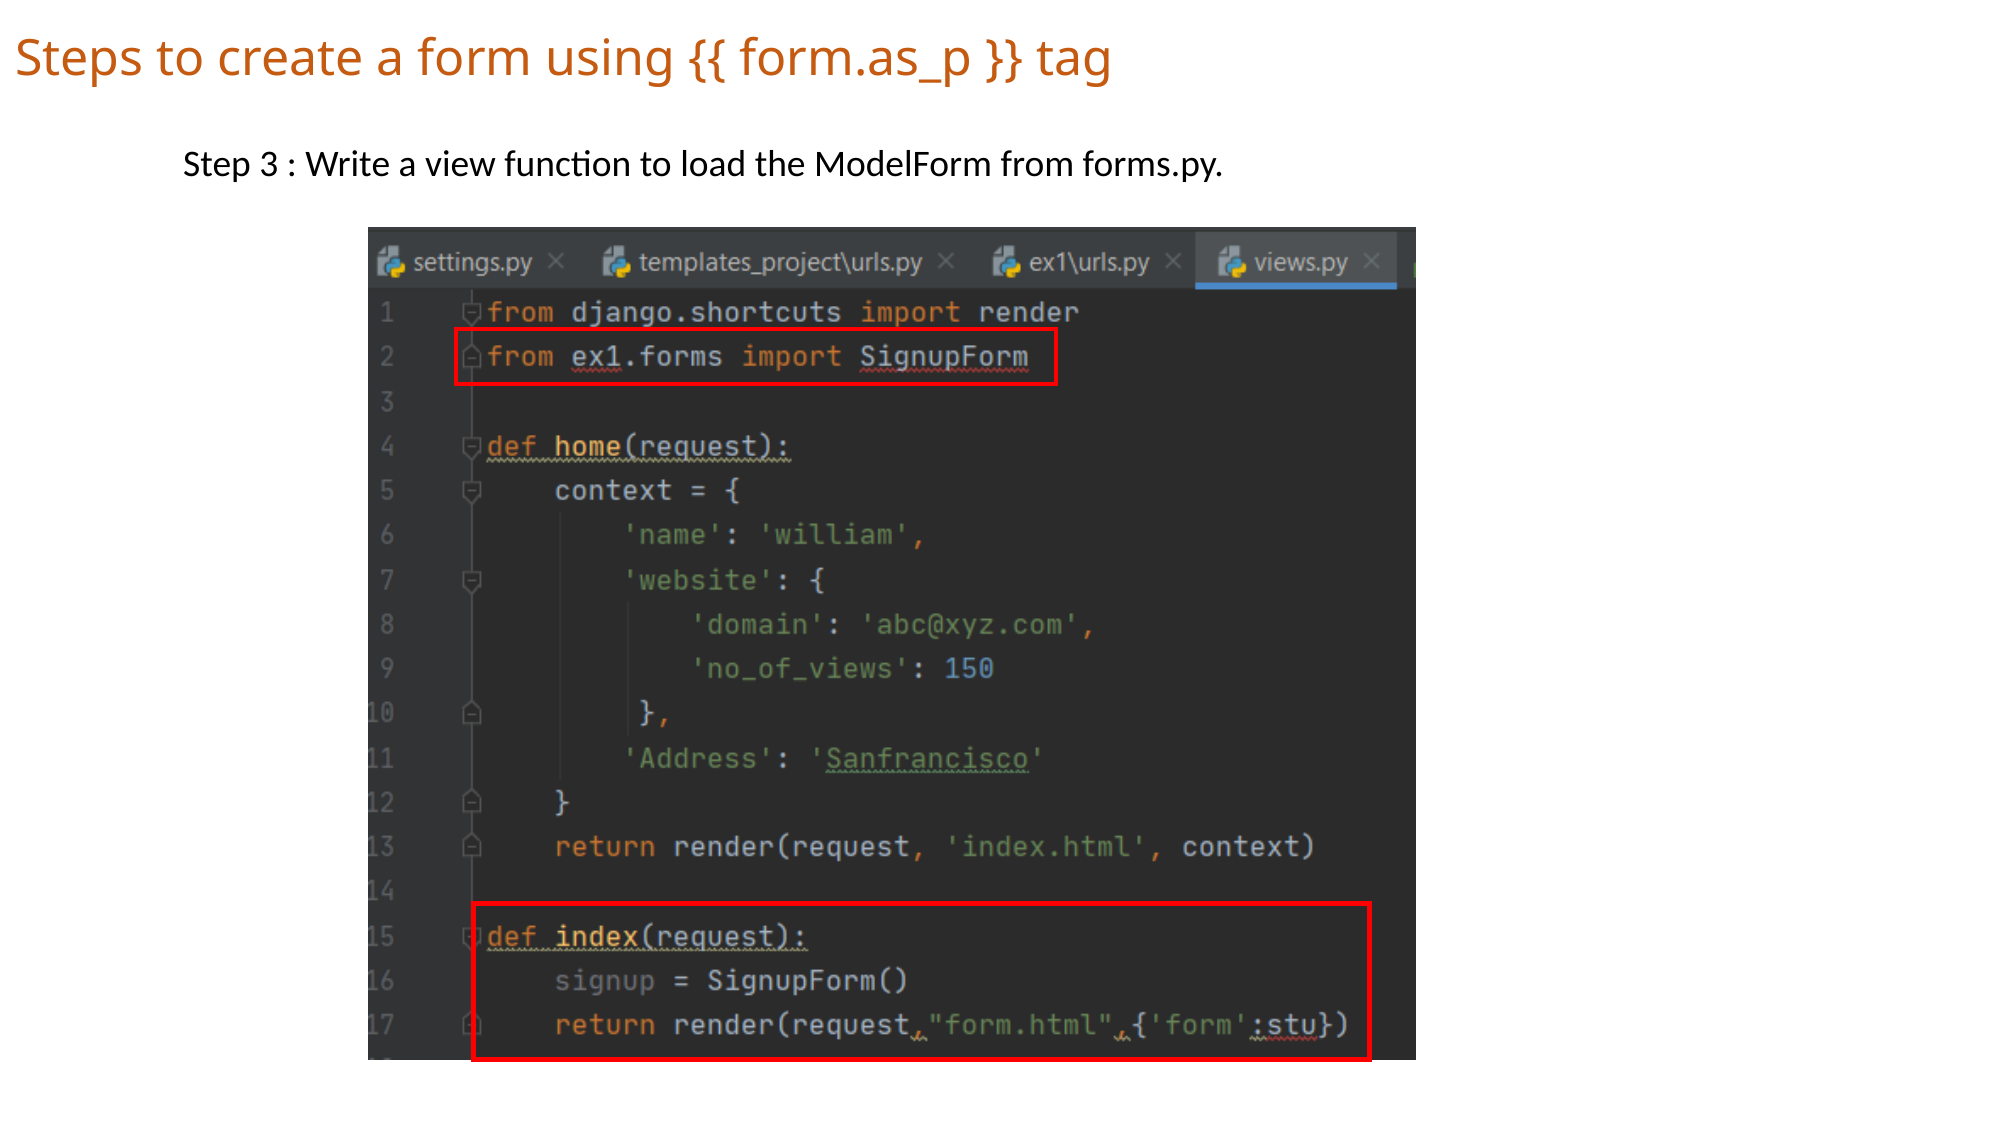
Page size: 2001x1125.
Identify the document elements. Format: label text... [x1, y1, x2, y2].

text_box Step 3 : Write a view function to load the ModelForm from forms.py. [168, 131, 1604, 192]
title Steps to create a form using {{ form.as_p }} tag [0, 0, 1725, 120]
picture [368, 227, 1416, 1060]
